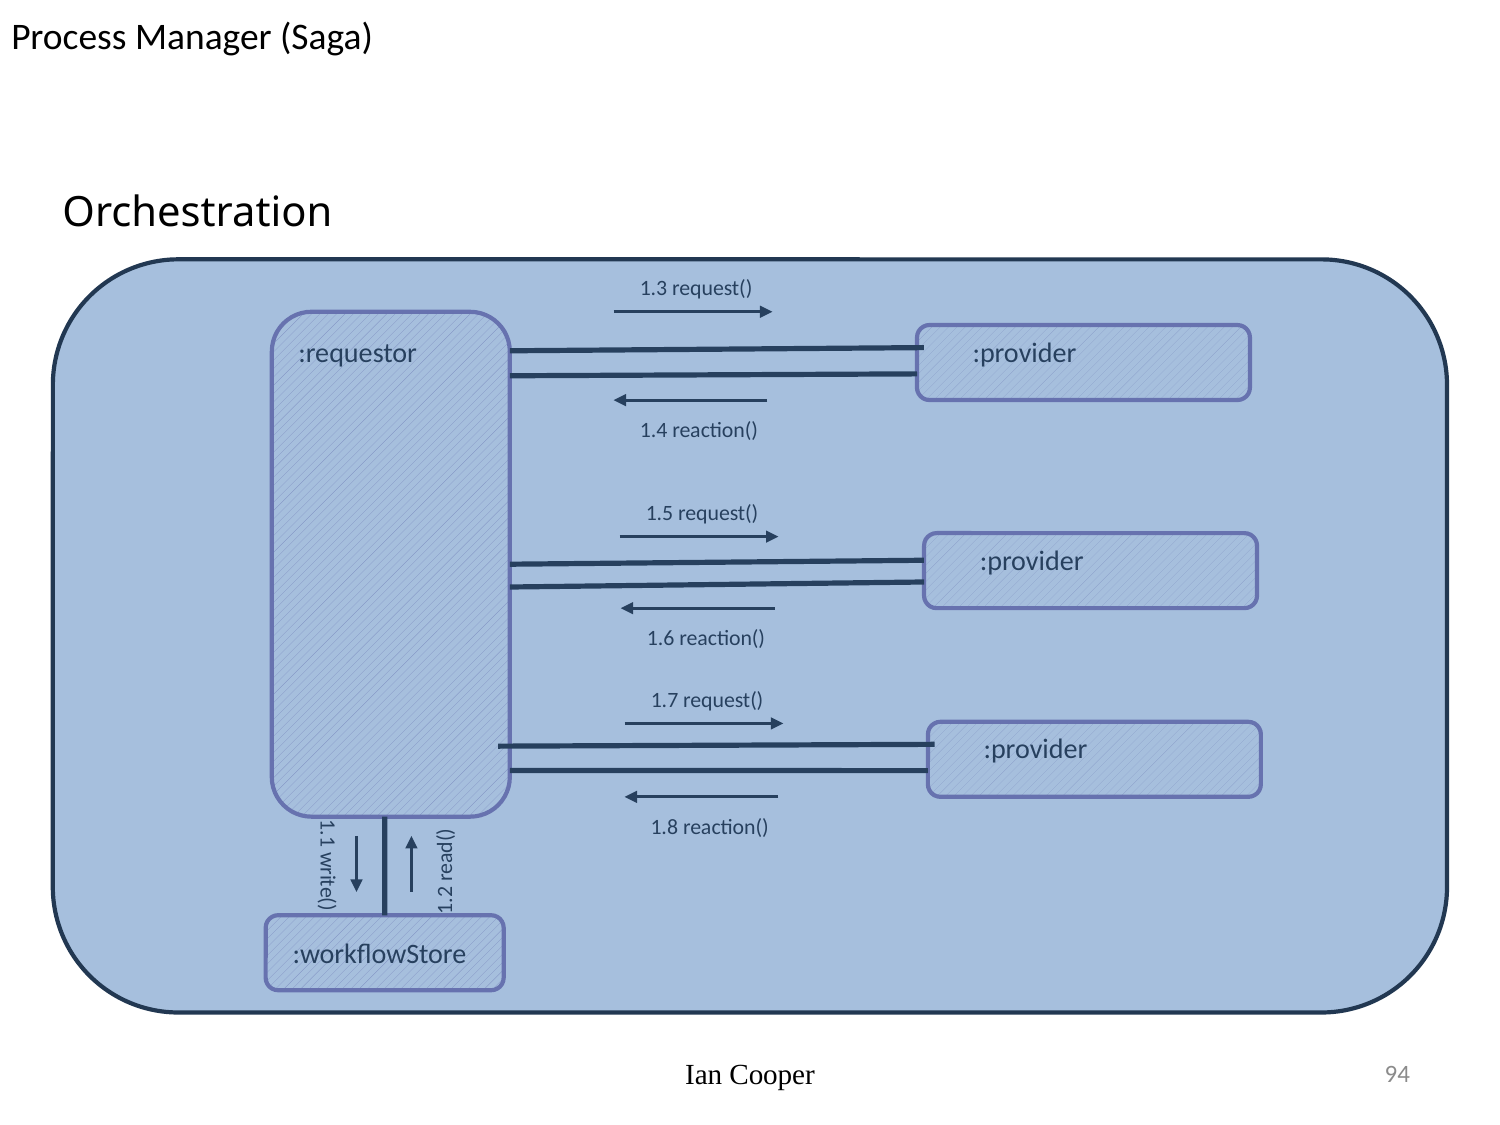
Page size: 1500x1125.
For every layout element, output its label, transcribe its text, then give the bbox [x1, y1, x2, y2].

text_box [50, 257, 1450, 1015]
text_box Process Manager (Saga) [0, 0, 1500, 69]
slide_number 94 [1074, 1042, 1425, 1103]
footer Ian Cooper [512, 1042, 988, 1103]
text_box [509, 347, 925, 352]
text_box Orchestration [47, 177, 348, 243]
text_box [509, 559, 925, 565]
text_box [509, 581, 925, 588]
